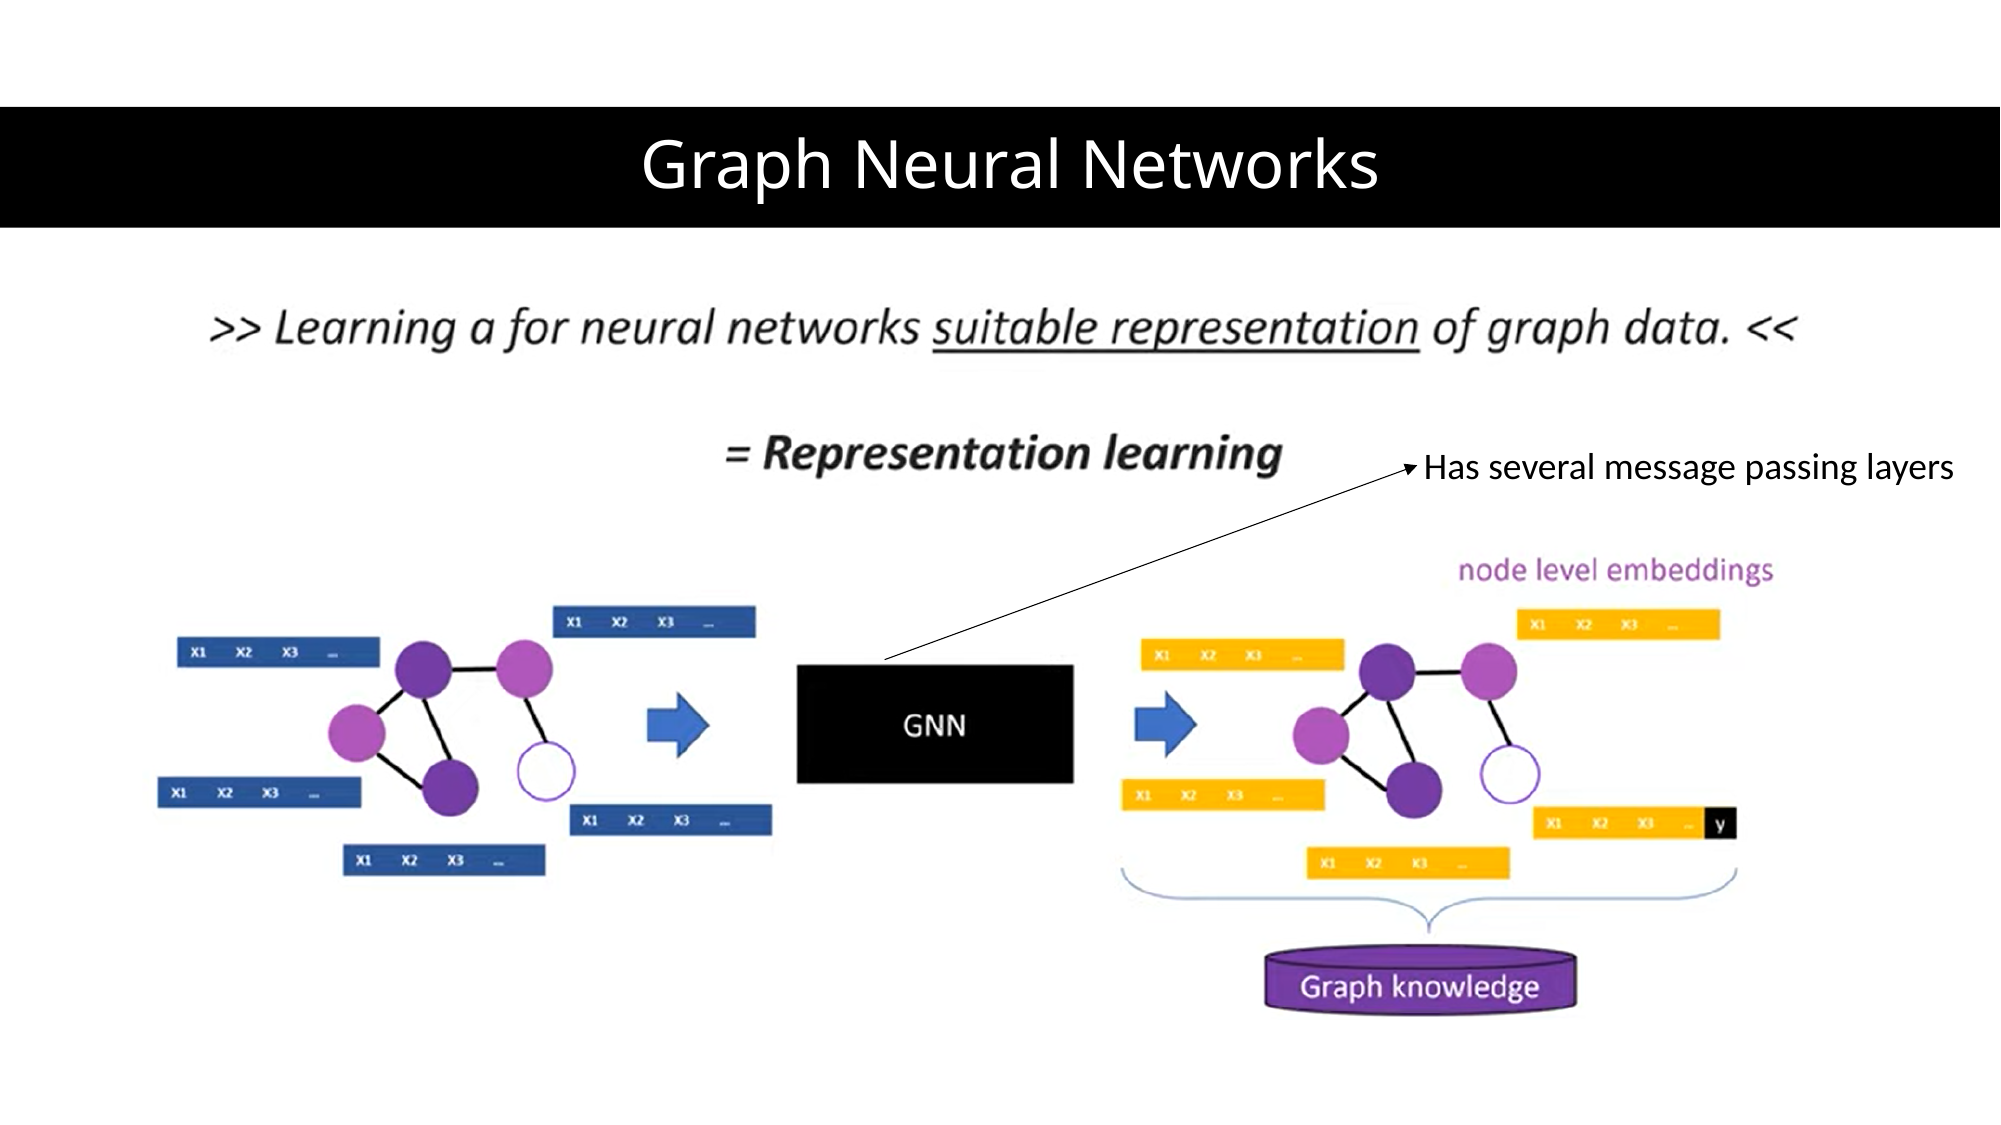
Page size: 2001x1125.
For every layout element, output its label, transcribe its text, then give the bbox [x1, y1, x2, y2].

title Graph Neural Networks [91, 105, 1931, 228]
text_box [0, 106, 2000, 229]
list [130, 244, 1893, 1020]
text_box Has several message passing layers [1893, 434, 1970, 495]
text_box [884, 465, 1418, 660]
